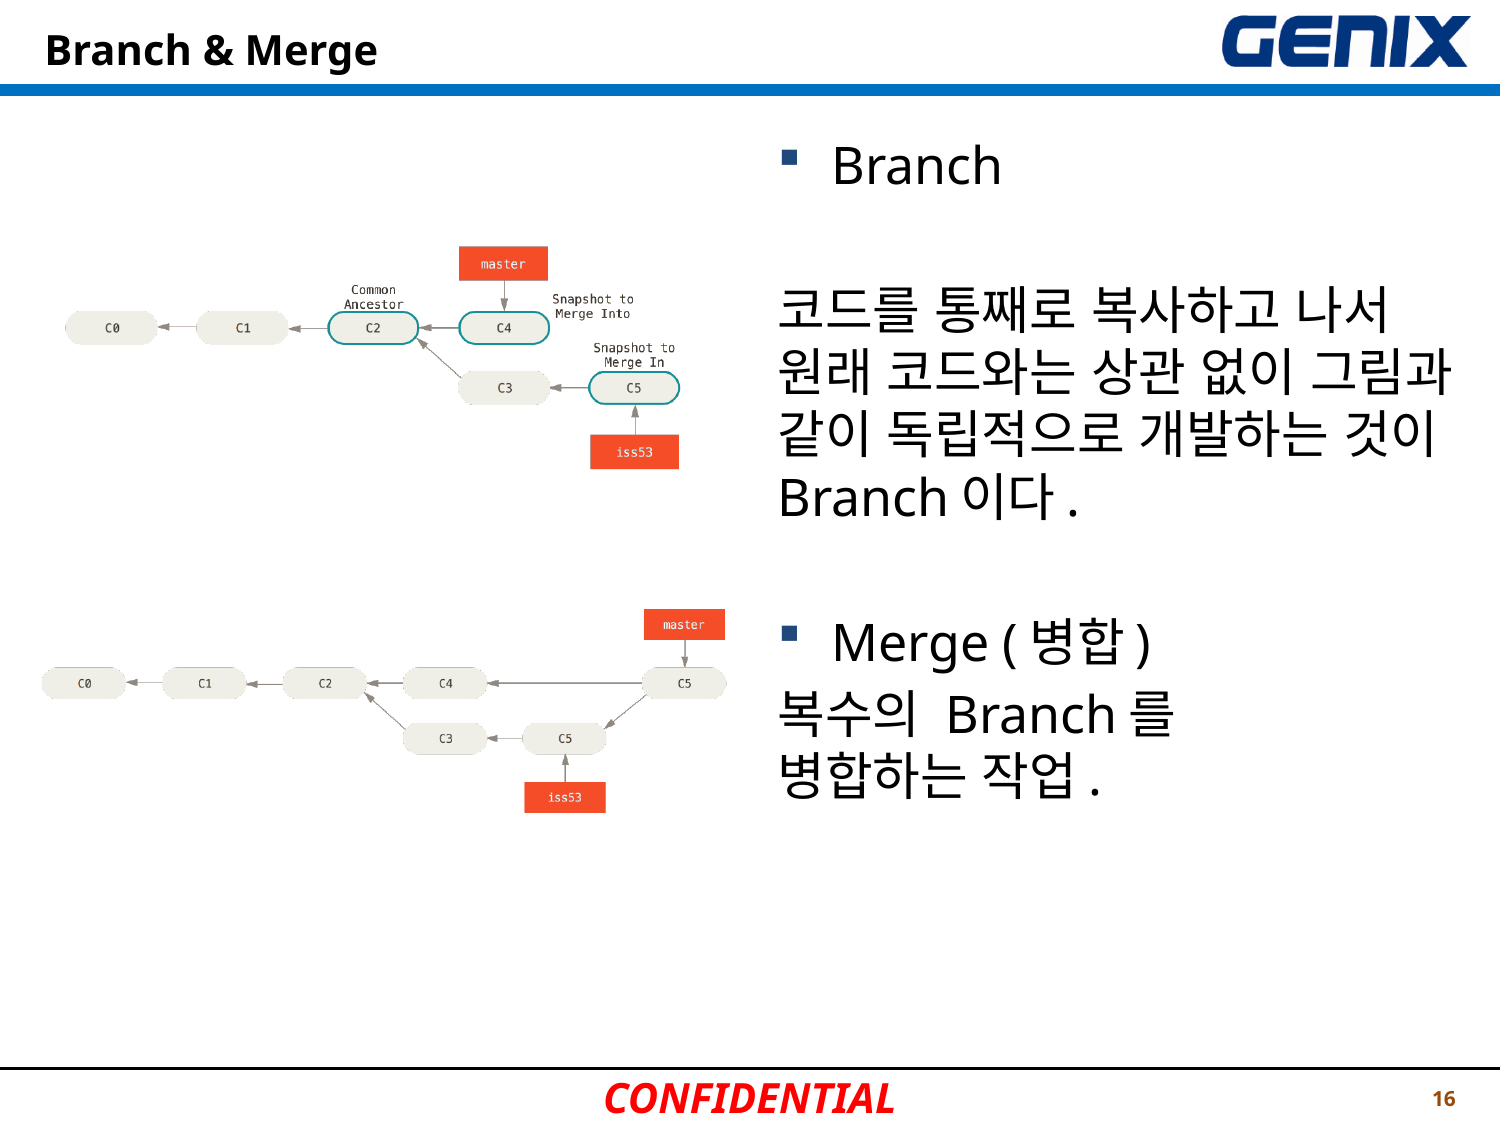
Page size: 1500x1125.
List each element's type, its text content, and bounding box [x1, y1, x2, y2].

picture [52, 175, 692, 480]
list Branch 코드를 통째로 복사하고 나서 원래 코드와는 상관 없이 그림과 같이 독립적으로 개발하는 것이 Branch이다. Merge (병합) 복수의 Branch를 병합하는 작업. [762, 125, 1471, 1035]
title Branch & Merge [29, 15, 1211, 82]
footer CONFIDENTIAL [512, 1082, 988, 1119]
slide_number 16 [1315, 1082, 1471, 1117]
picture [1222, 15, 1471, 67]
picture [29, 542, 739, 823]
